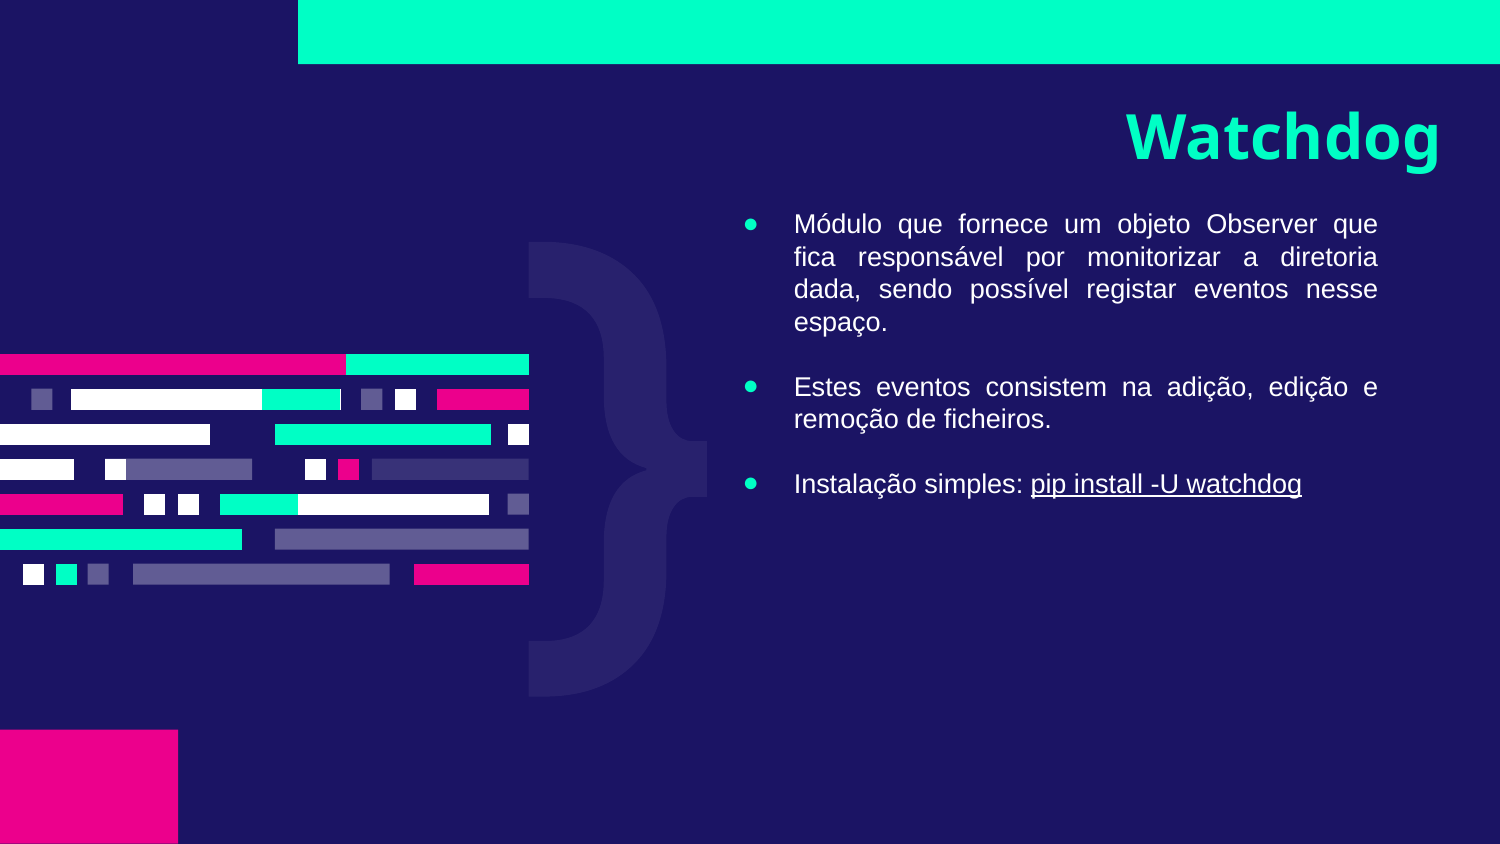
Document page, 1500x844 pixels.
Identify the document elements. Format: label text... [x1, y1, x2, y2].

list Módulo que fornece um objeto Observer que fica responsável por monitorizar a diretoria dada, sendo possível registar eventos nesse espaço. Estes eventos consistem na adição, edição e remoção de ficheiros. Instalação simples: pip install -U watchdog [703, 191, 1393, 718]
title Watchdog [806, 81, 1457, 192]
